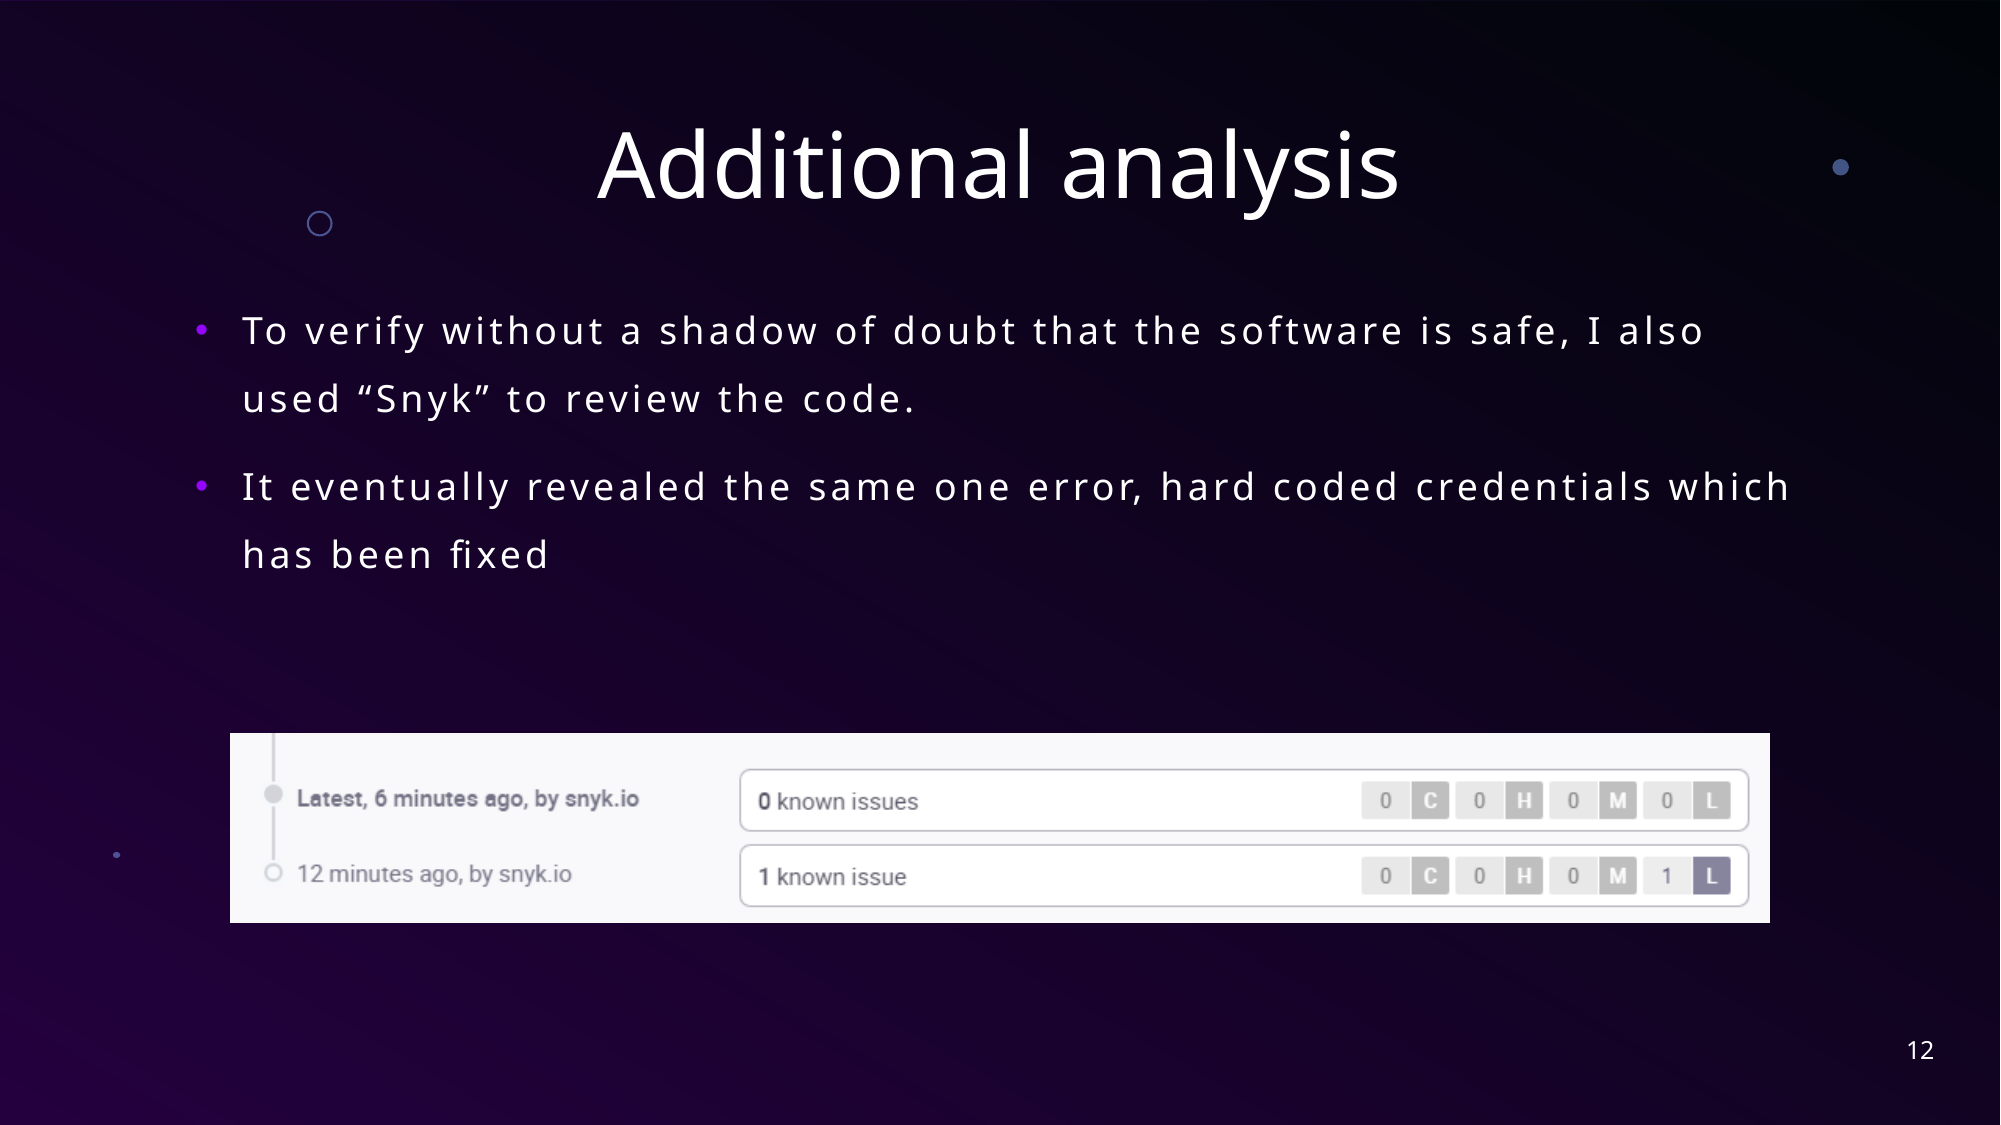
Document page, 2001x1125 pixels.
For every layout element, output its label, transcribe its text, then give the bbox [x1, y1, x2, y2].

slide_number 12 [1499, 1021, 1950, 1082]
picture [230, 733, 1770, 923]
text_box To verify without a shadow of doubt that the software is safe, I also used “Snyk” to review the code. It eventually revealed the same one error, hard coded credentials which has been fixed [180, 277, 1820, 583]
title Additional analysis [137, 59, 1863, 278]
